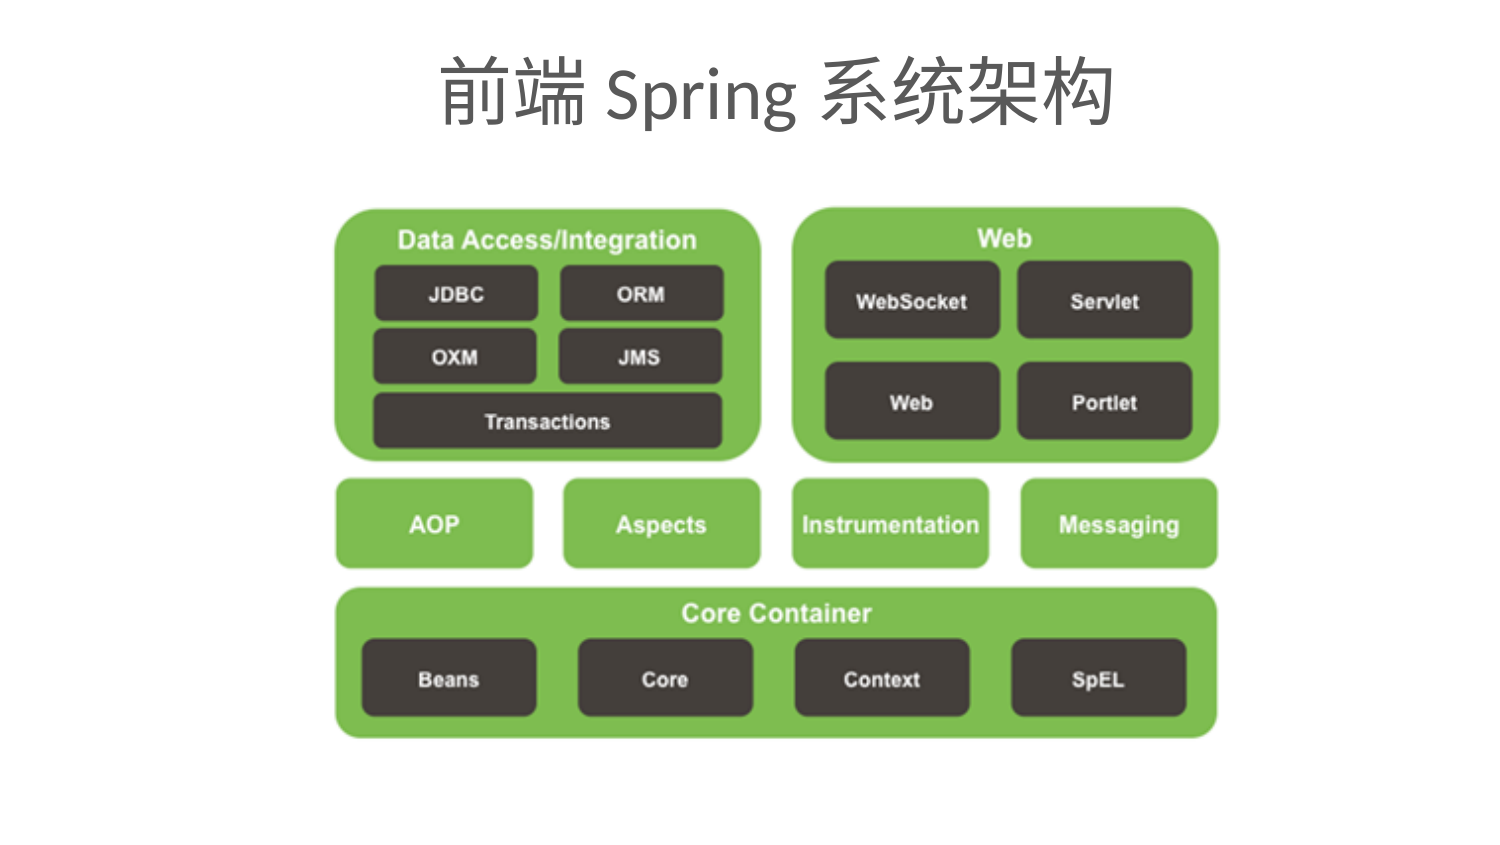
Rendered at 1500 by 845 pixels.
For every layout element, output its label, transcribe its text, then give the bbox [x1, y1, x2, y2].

text_box 前端Spring系统架构 [427, 38, 1127, 140]
picture [329, 204, 1225, 743]
